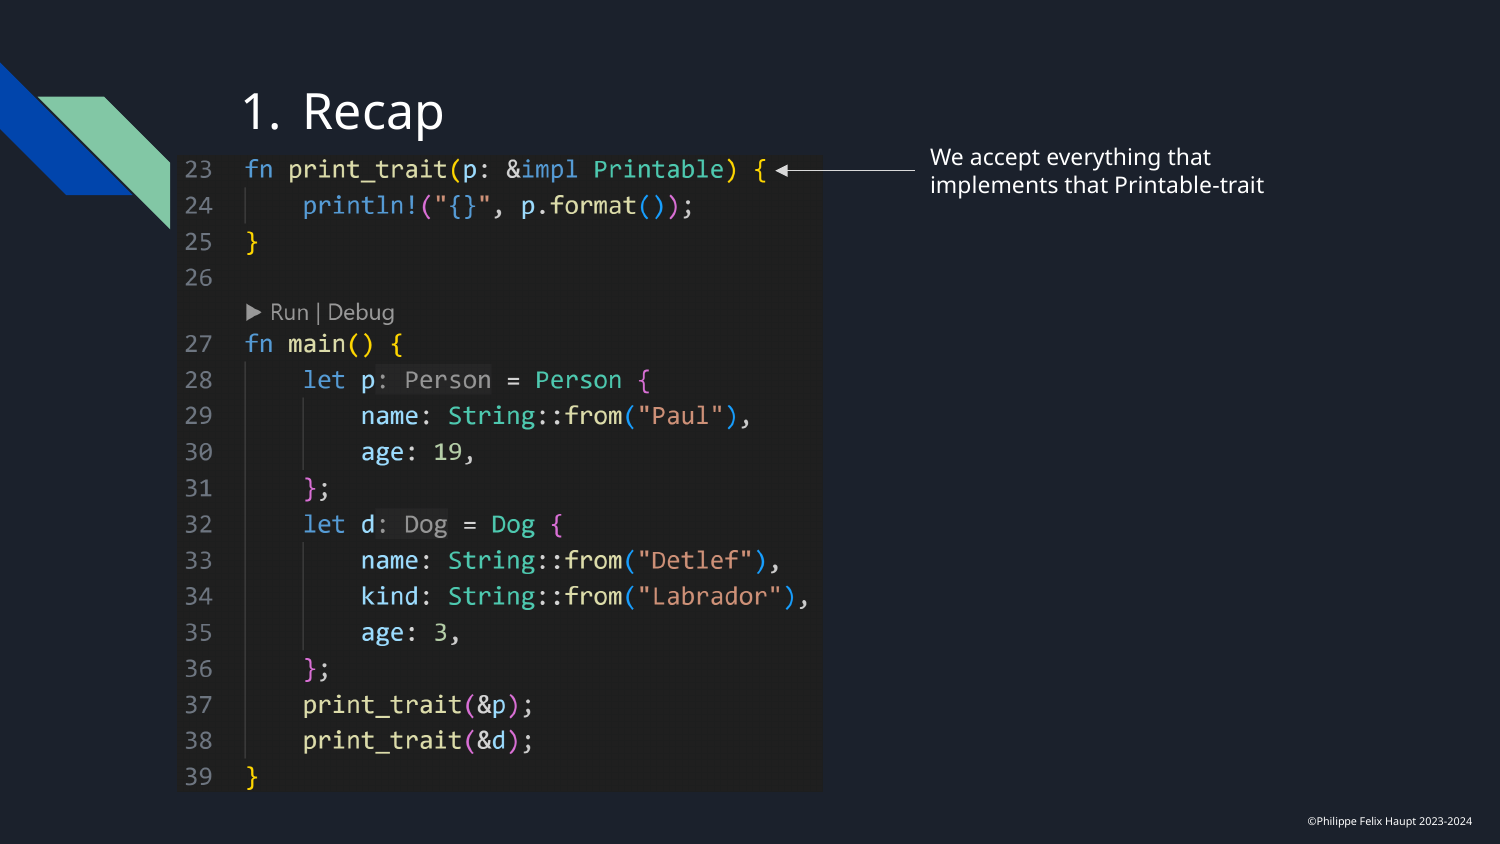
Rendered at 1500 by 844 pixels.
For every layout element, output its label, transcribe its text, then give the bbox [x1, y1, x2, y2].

picture [176, 155, 824, 793]
text_box ©Philippe Felix Haupt 2023-2024 [1292, 801, 1500, 844]
text_box We accept everything that implements that Printable-trait [915, 127, 1353, 213]
title Recap [212, 64, 1368, 215]
